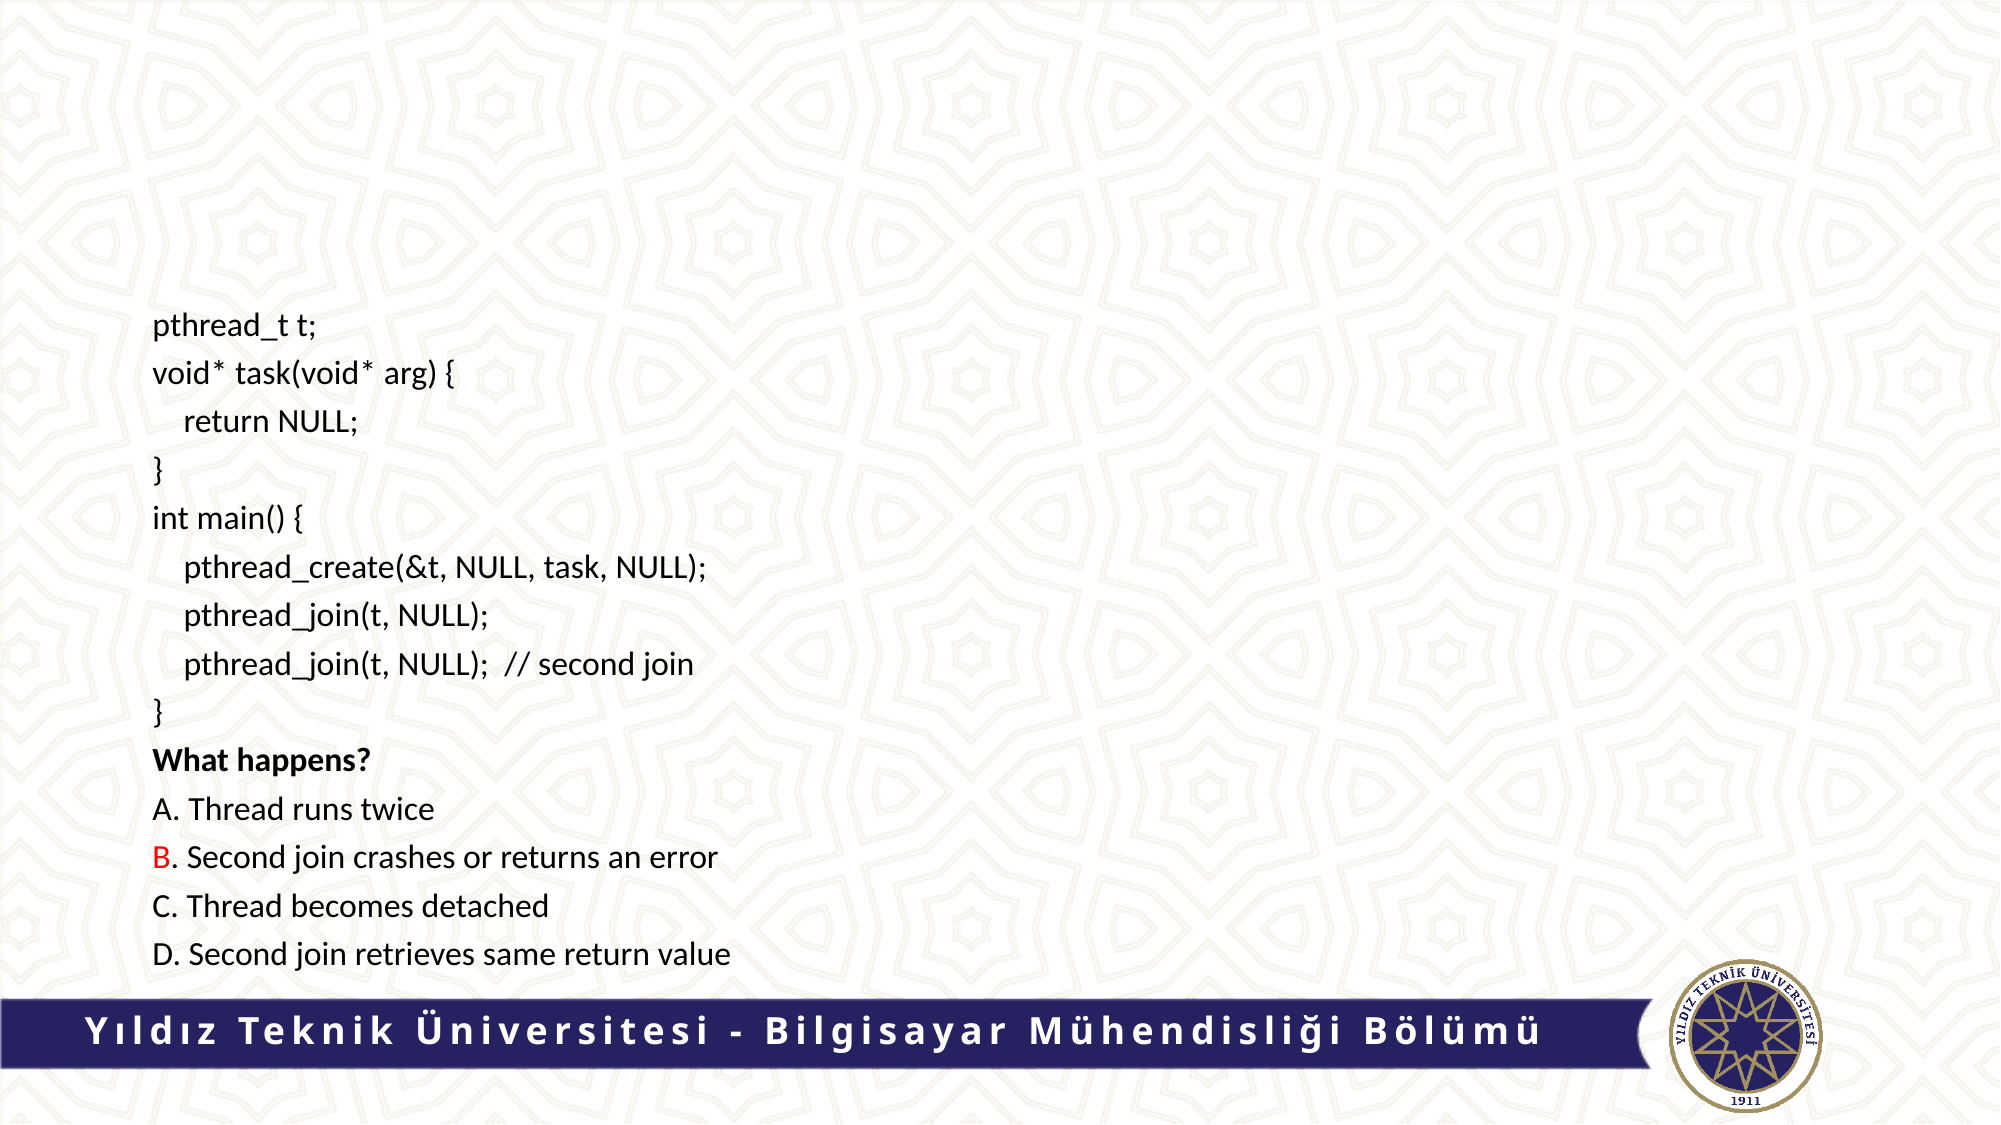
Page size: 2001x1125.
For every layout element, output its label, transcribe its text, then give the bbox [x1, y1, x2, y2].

footer Yıldız Teknik Üniversitesi - Bilgisayar Mühendisliği Bölümü [0, 997, 1628, 1069]
list pthread_t t; void* task(void* arg) { return NULL; } int main() { pthread_create(&t, NULL, task, NULL); pthread_join(t, NULL); pthread_join(t, NULL); // second join } What happens? A. Thread runs twice B. Second join crashes or returns an error C. Thread becomes detached D. Second join retrieves same return value [137, 299, 1863, 982]
picture [0, 0, 2000, 1125]
